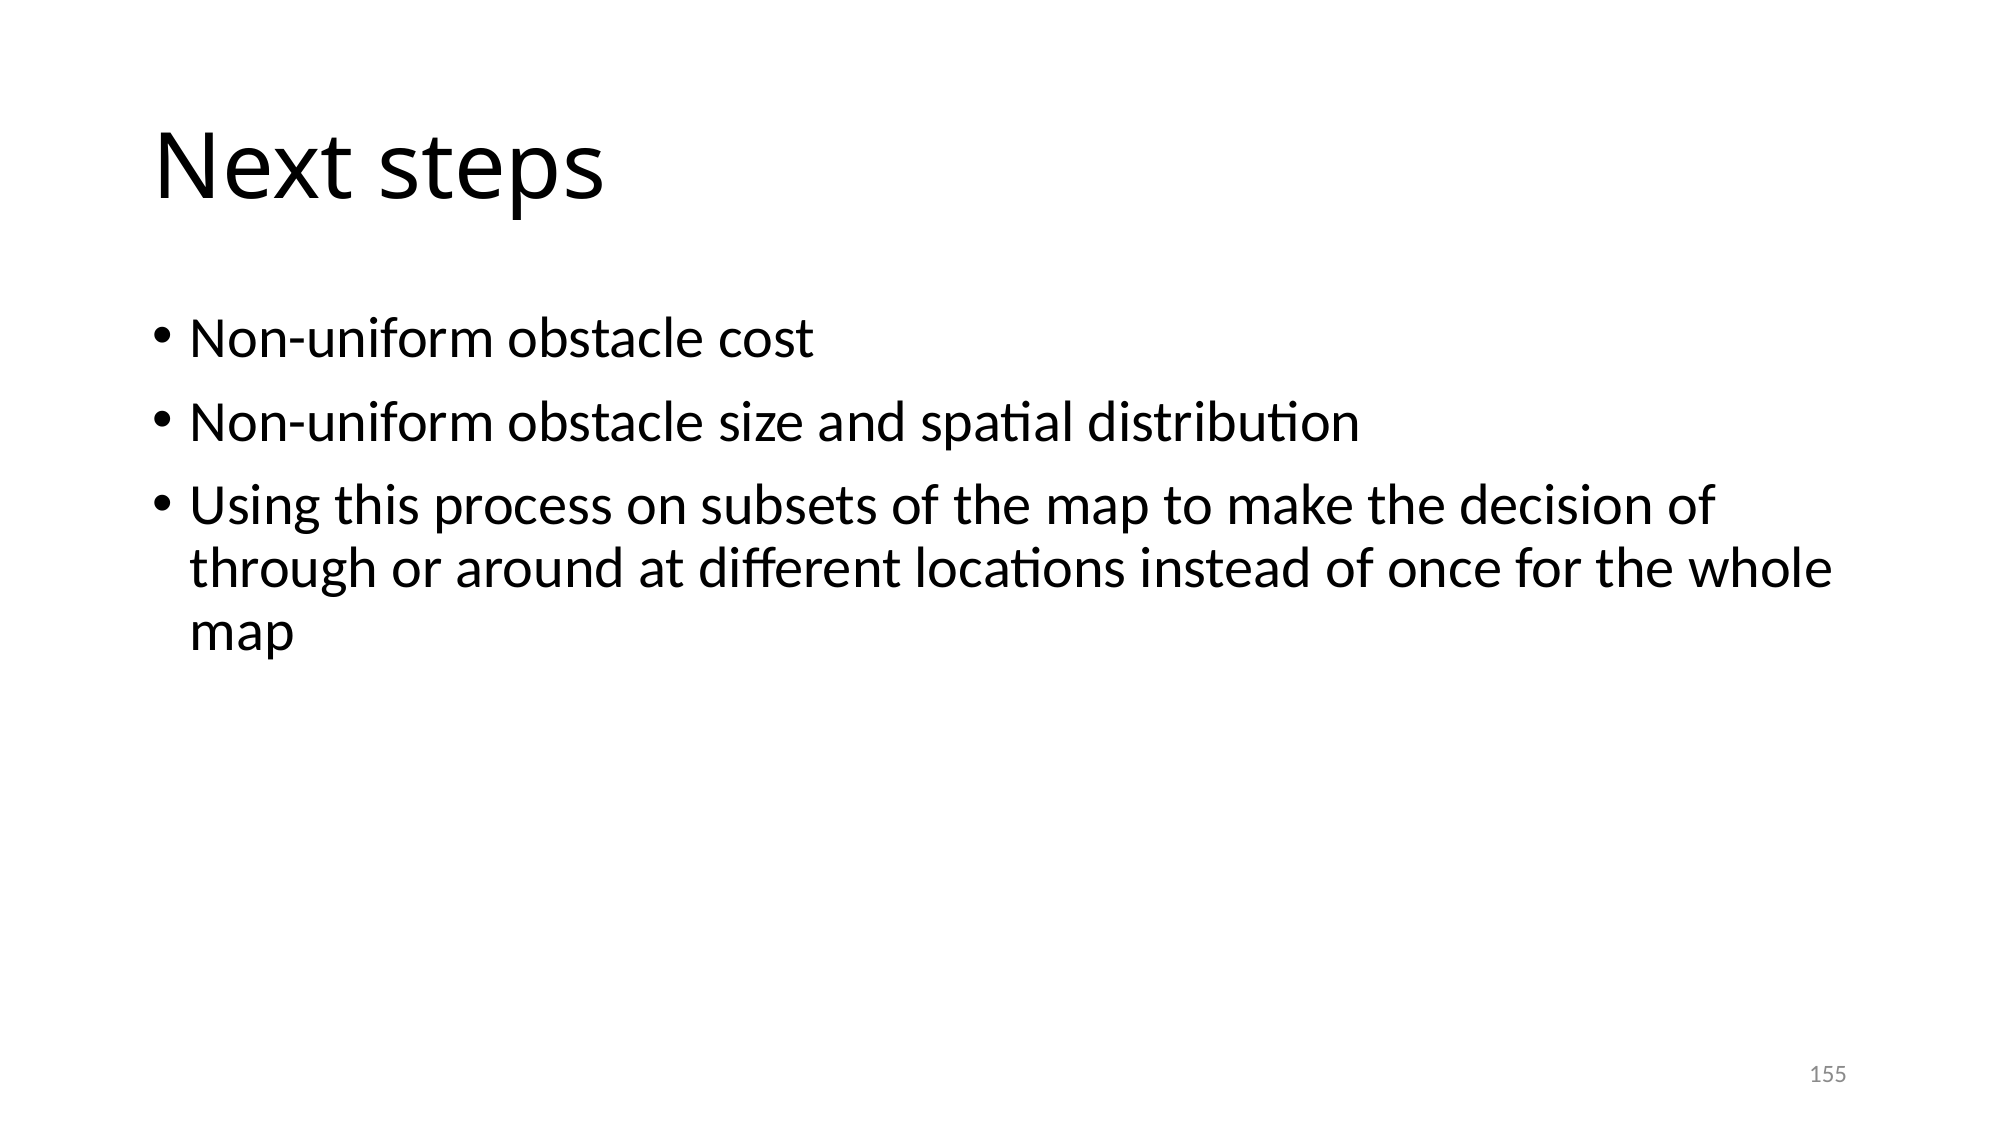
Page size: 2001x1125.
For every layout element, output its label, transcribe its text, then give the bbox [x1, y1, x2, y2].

slide_number 155 [1412, 1042, 1863, 1103]
list Non-uniform obstacle cost Non-uniform obstacle size and spatial distribution Using this process on subsets of the map to make the decision of through or around at different locations instead of once for the whole map [137, 299, 1863, 1014]
title Next steps [137, 59, 1863, 278]
